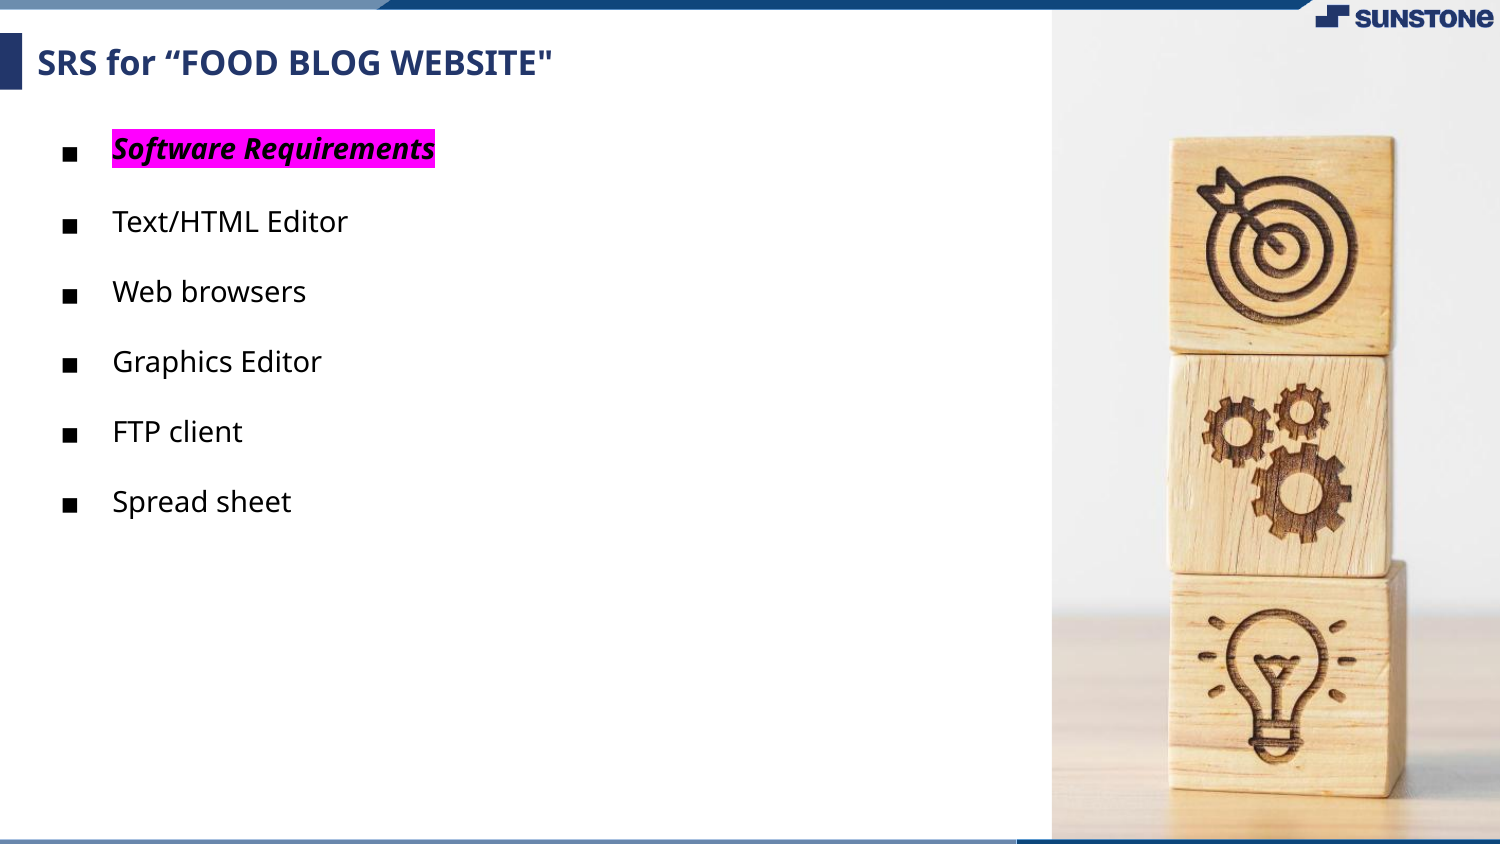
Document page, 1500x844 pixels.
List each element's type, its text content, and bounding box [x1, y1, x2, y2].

title SRS for “FOOD BLOG WEBSITE" [22, 33, 1316, 90]
list Text/HTML Editor Web browsers Graphics Editor FTP client Spread sheet [22, 195, 996, 769]
list Software Requirements [22, 122, 750, 179]
picture [0, 0, 1500, 844]
